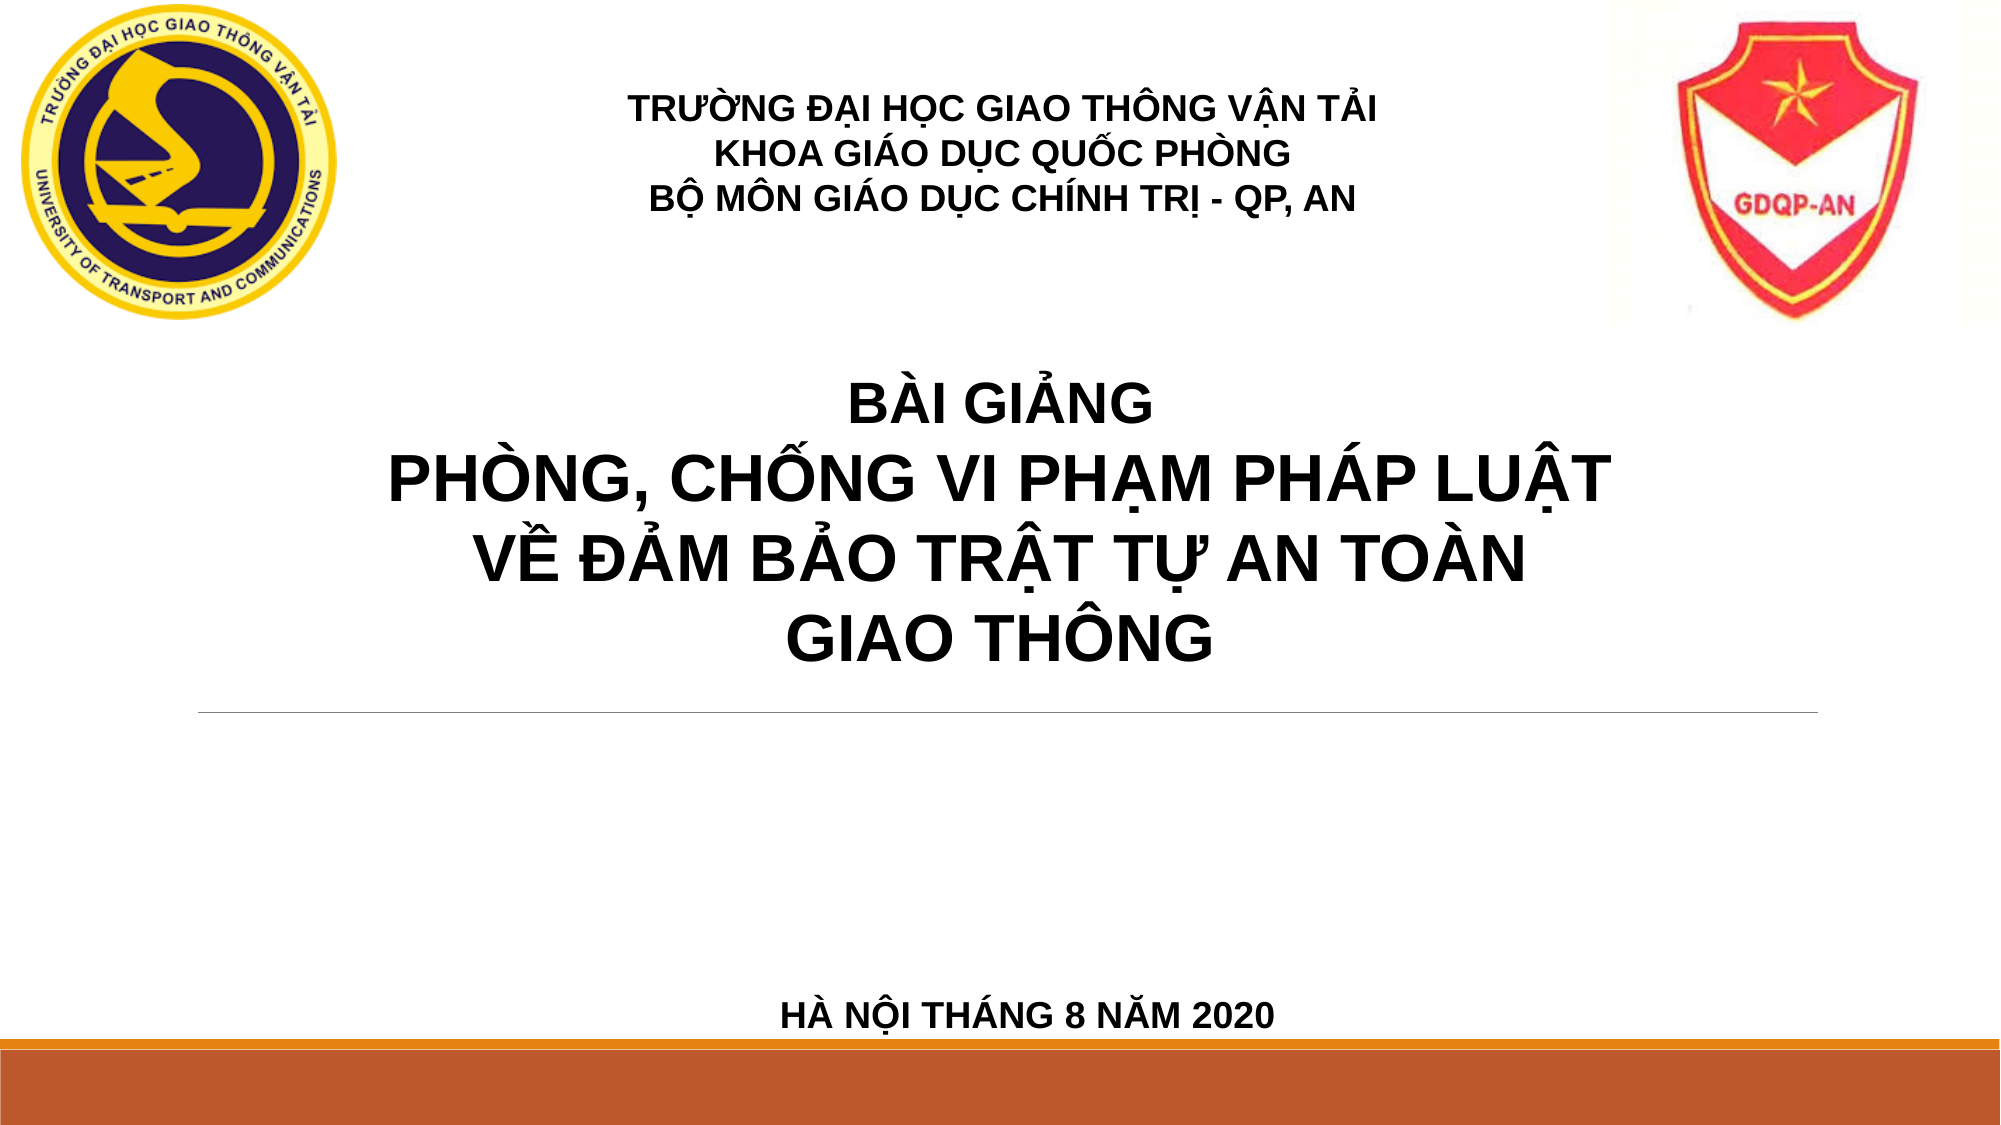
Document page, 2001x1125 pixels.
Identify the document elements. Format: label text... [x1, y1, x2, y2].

picture [1608, 0, 2000, 327]
text_box TRƯỜNG ĐẠI HỌC GIAO THÔNG VẬN TẢI KHOA GIÁO DỤC QUỐC PHÒNG BỘ MÔN GIÁO DỤC CHÍNH TRỊ - QP, AN [557, 77, 1449, 227]
text_box HÀ NỘI THÁNG 8 NĂM 2020 [754, 983, 1301, 1044]
text_box BÀI GIẢNG PHÒNG, CHỐNG VI PHẠM PHÁP LUẬT VỀ ĐẢM BẢO TRẬT TỰ AN TOÀN GIAO THÔNG [370, 357, 1631, 683]
picture [20, 3, 337, 320]
